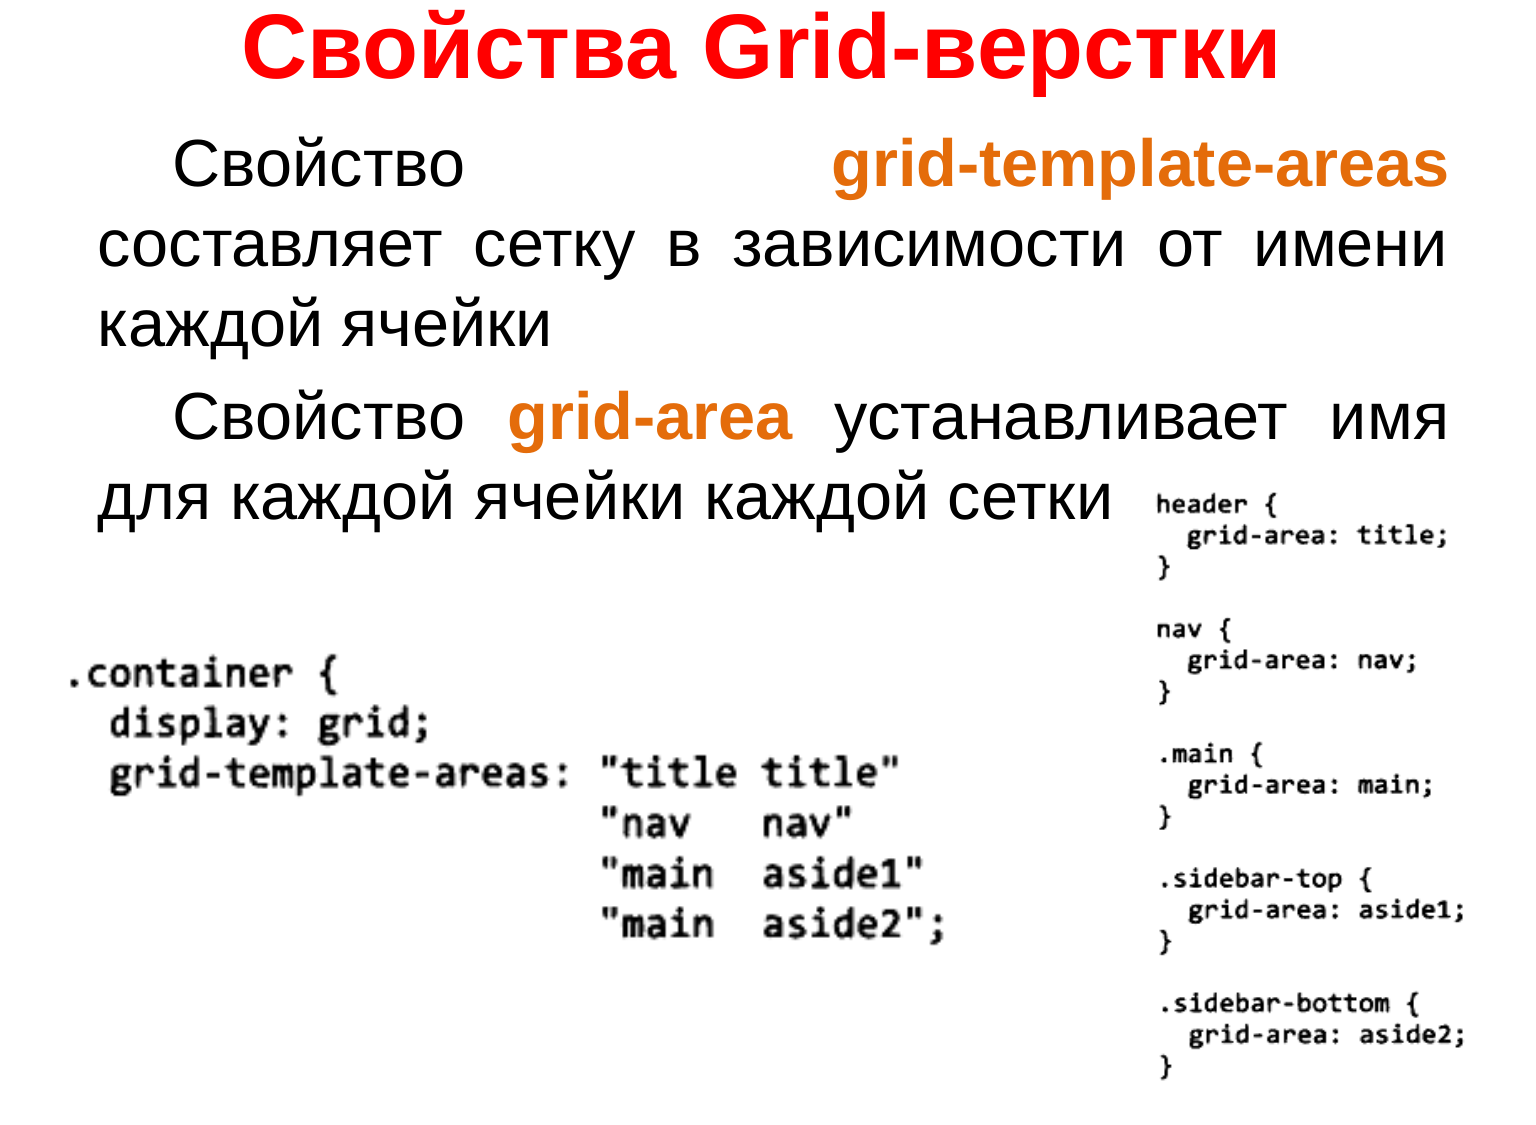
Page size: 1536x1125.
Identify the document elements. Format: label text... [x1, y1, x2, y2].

picture [11, 644, 989, 953]
title Свойства Grid-верстки [70, 0, 1453, 136]
list Свойство grid-template-areas составляет сетку в зависимости от имени каждой ячейки Свойство grid-area устанавливает имя для каждой ячейки каждой сетки [82, 112, 1465, 1000]
picture [1115, 479, 1483, 1090]
